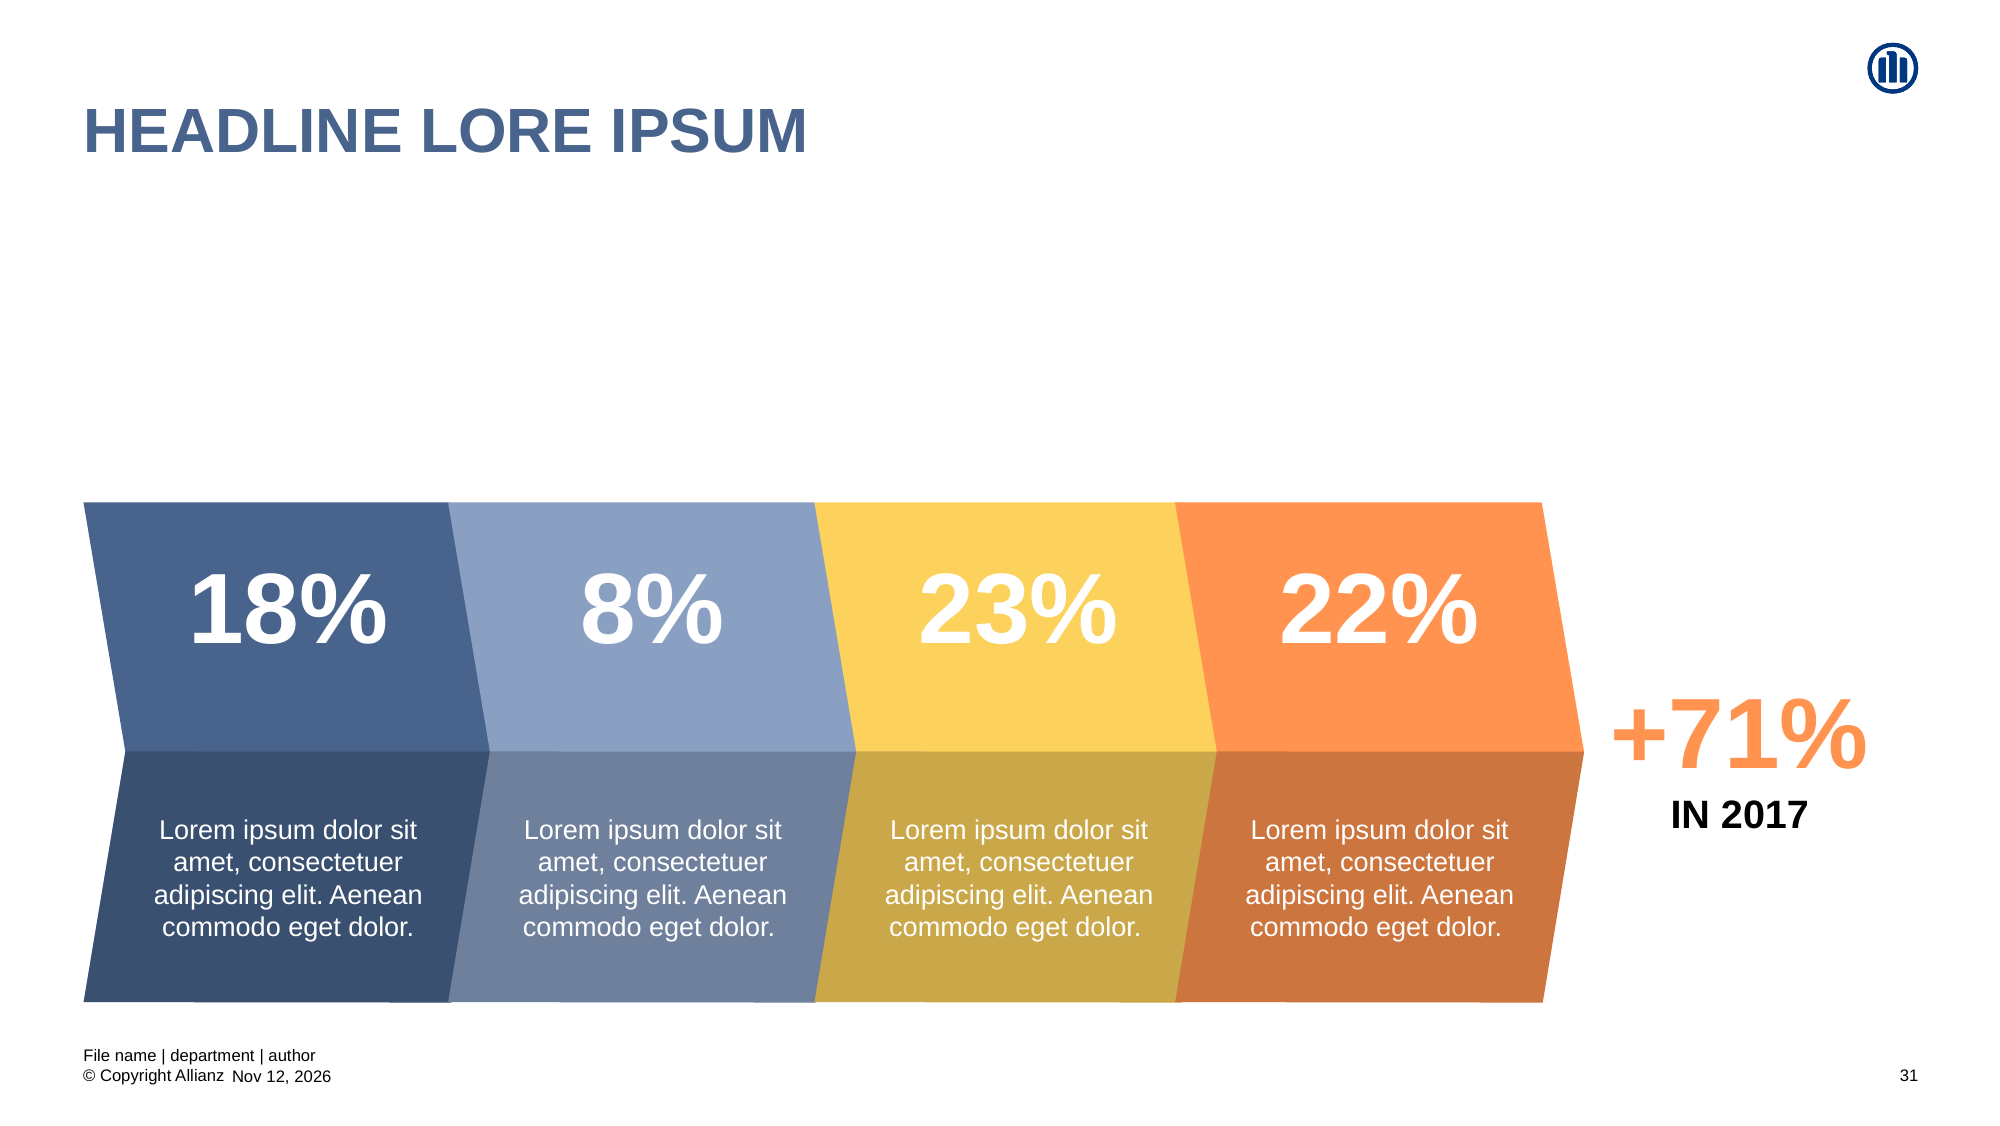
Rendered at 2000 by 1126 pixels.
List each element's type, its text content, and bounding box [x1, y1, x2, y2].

text_box 22% [1172, 500, 1574, 750]
title HeaDline Lore Ipsum [83, 84, 1835, 169]
text_box Lorem ipsum dolor sit amet, consectetuer adipiscing elit. Aenean commodo eget dolor. [812, 749, 1214, 1005]
text_box 18% [81, 500, 487, 751]
text_box Lorem ipsum dolor sit amet, consectetuer adipiscing elit. Aenean commodo eget dolor. [1173, 749, 1574, 1005]
footer File name | department | author [83, 1044, 1004, 1066]
slide_number 19-Aug-20 [232, 1066, 447, 1086]
text_box Lorem ipsum dolor sit amet, consectetuer adipiscing elit. Aenean commodo eget dolor. [81, 749, 487, 1005]
text_box Lorem ipsum dolor sit amet, consectetuer adipiscing elit. Aenean commodo eget dolor. [446, 749, 853, 1005]
text_box 23% [812, 500, 1214, 751]
slide_number 31 [1834, 1065, 1919, 1126]
text_box 8% [445, 500, 853, 751]
text_box +71% In 2017 [1533, 500, 1947, 1005]
